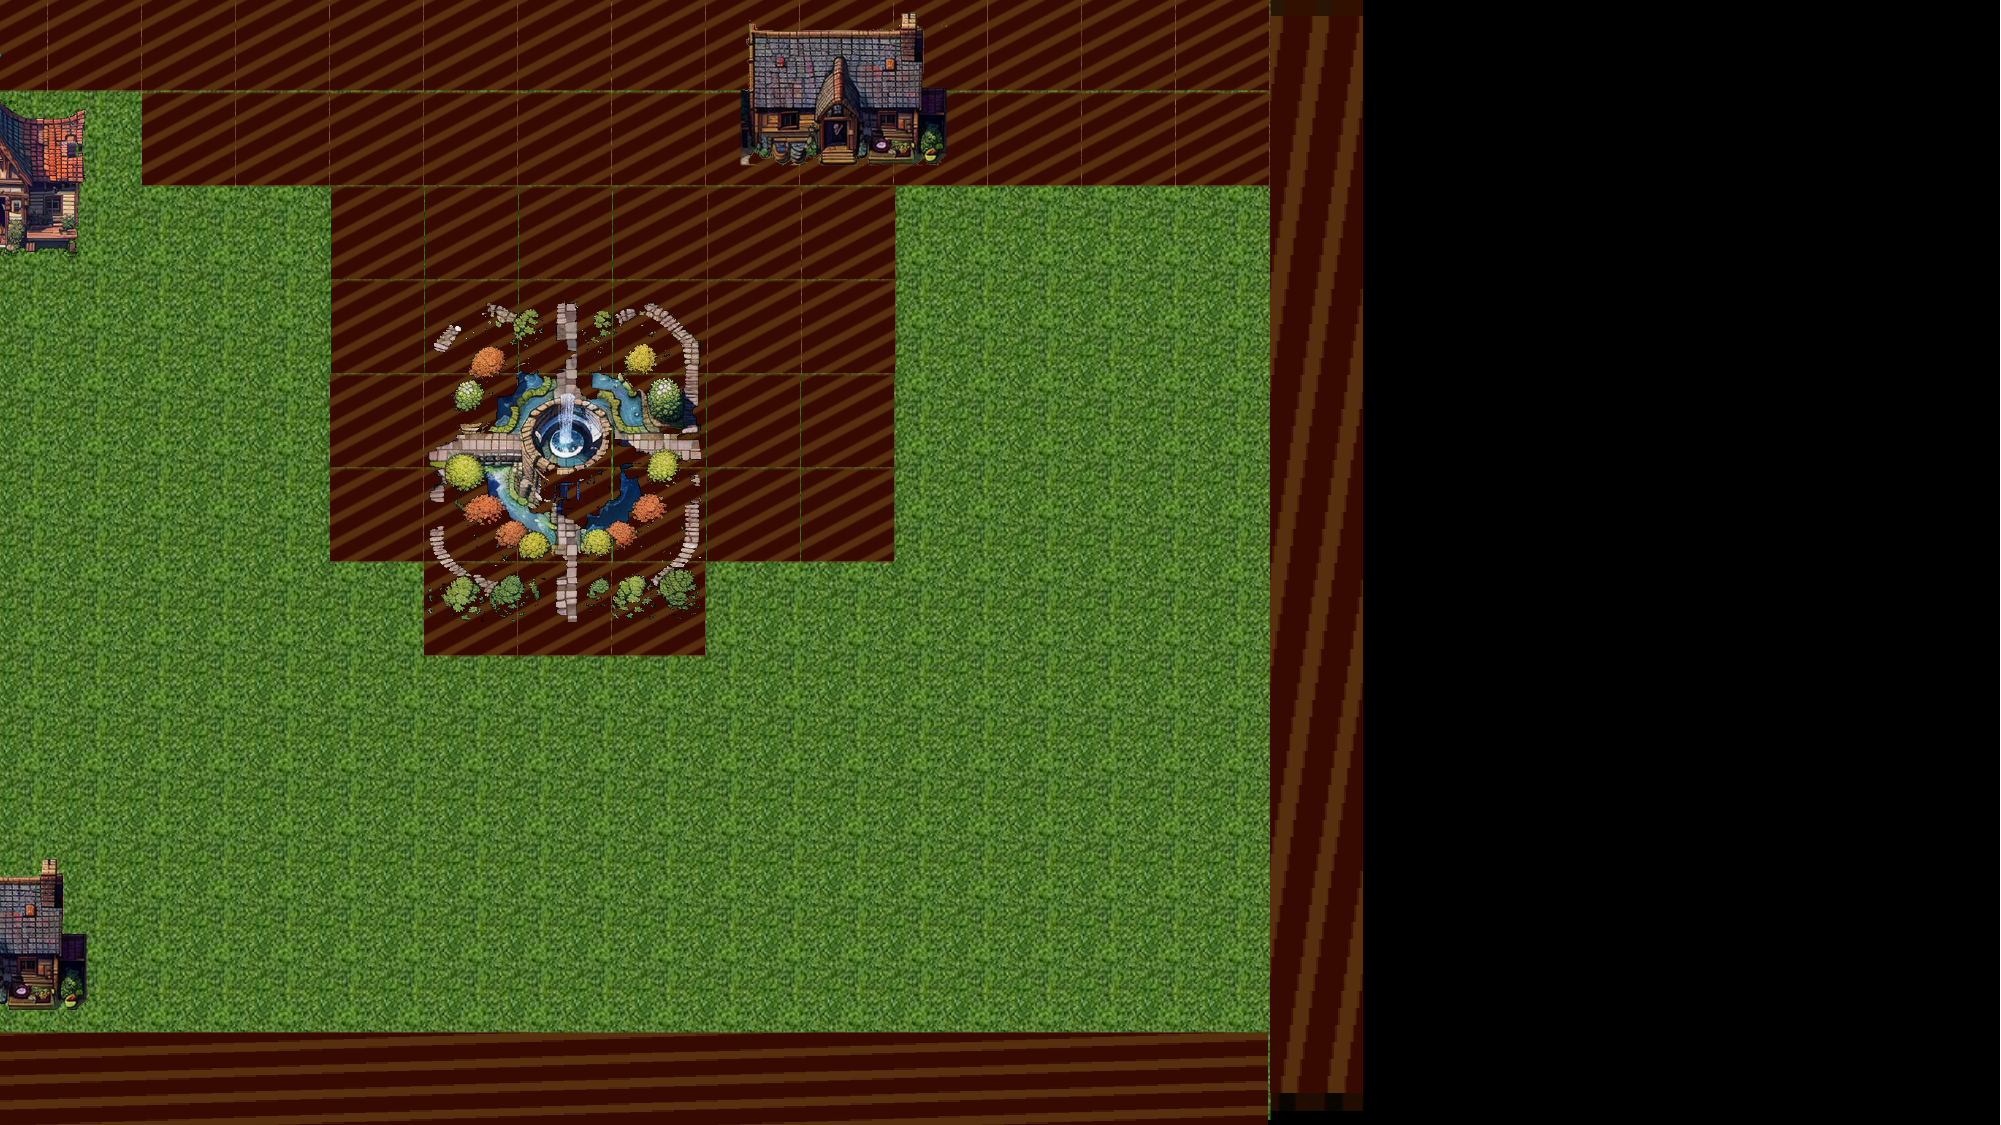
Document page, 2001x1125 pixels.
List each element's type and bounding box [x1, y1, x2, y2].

picture [0, 0, 1365, 1125]
